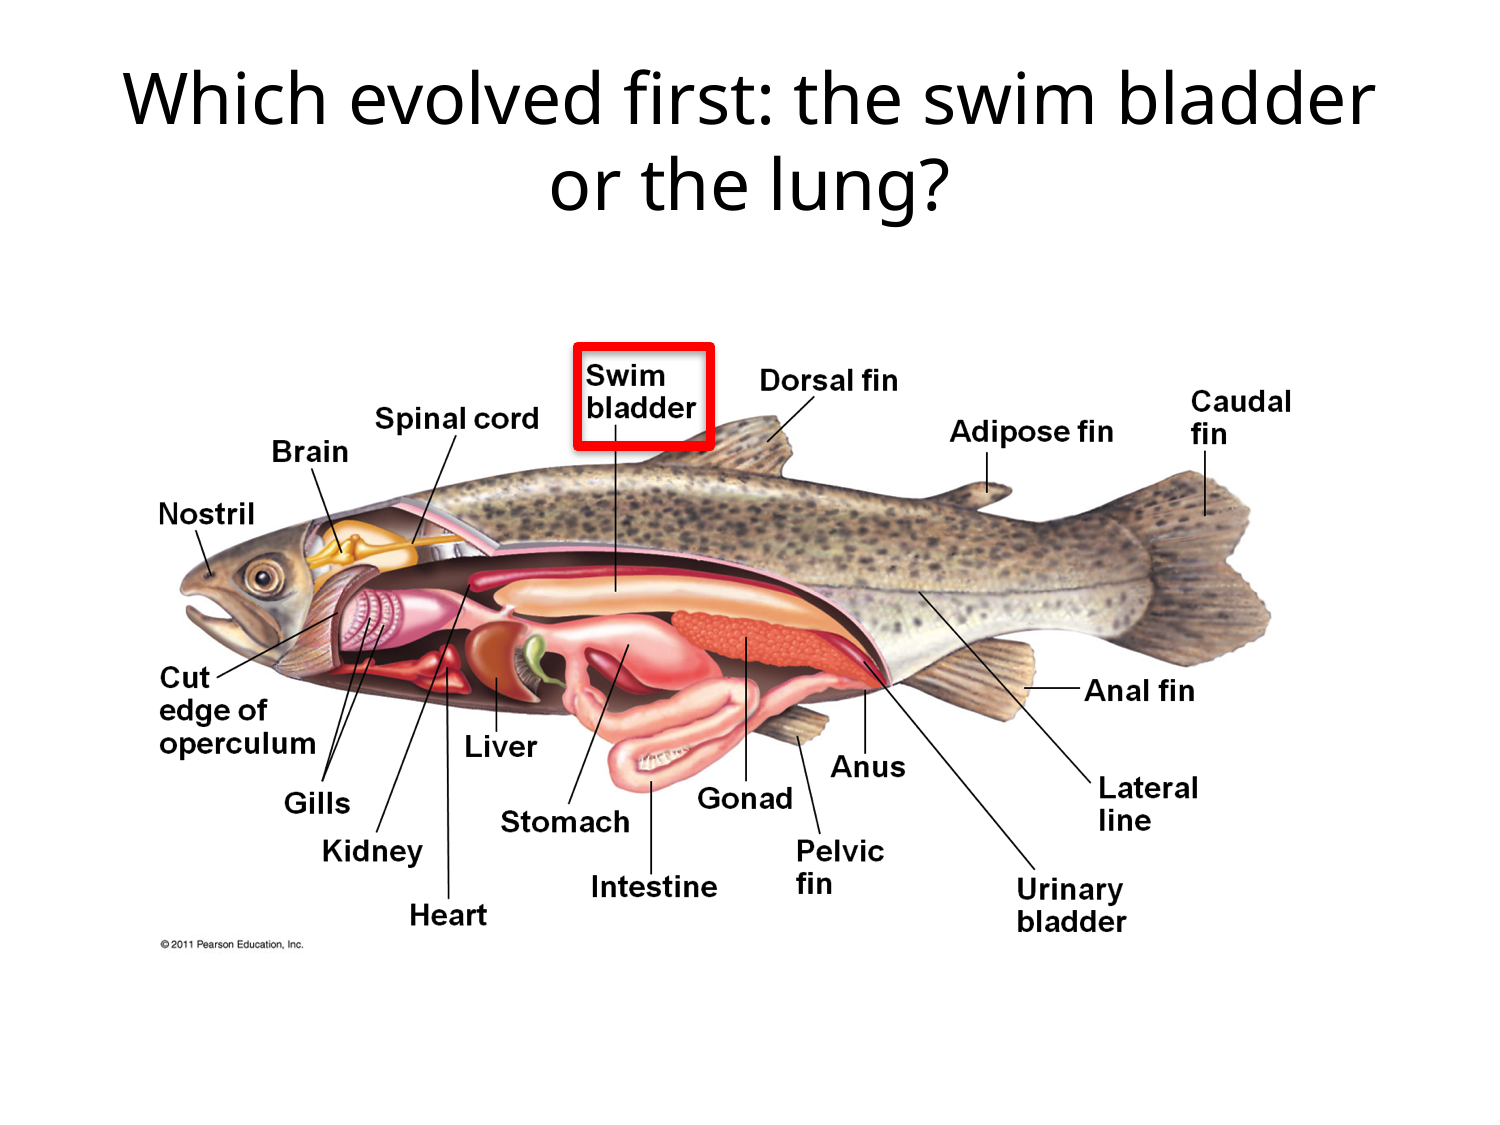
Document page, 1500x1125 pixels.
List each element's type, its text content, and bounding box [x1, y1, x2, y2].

picture [138, 346, 1312, 959]
title Which evolved first: the swim bladder or the lung? [75, 45, 1425, 233]
